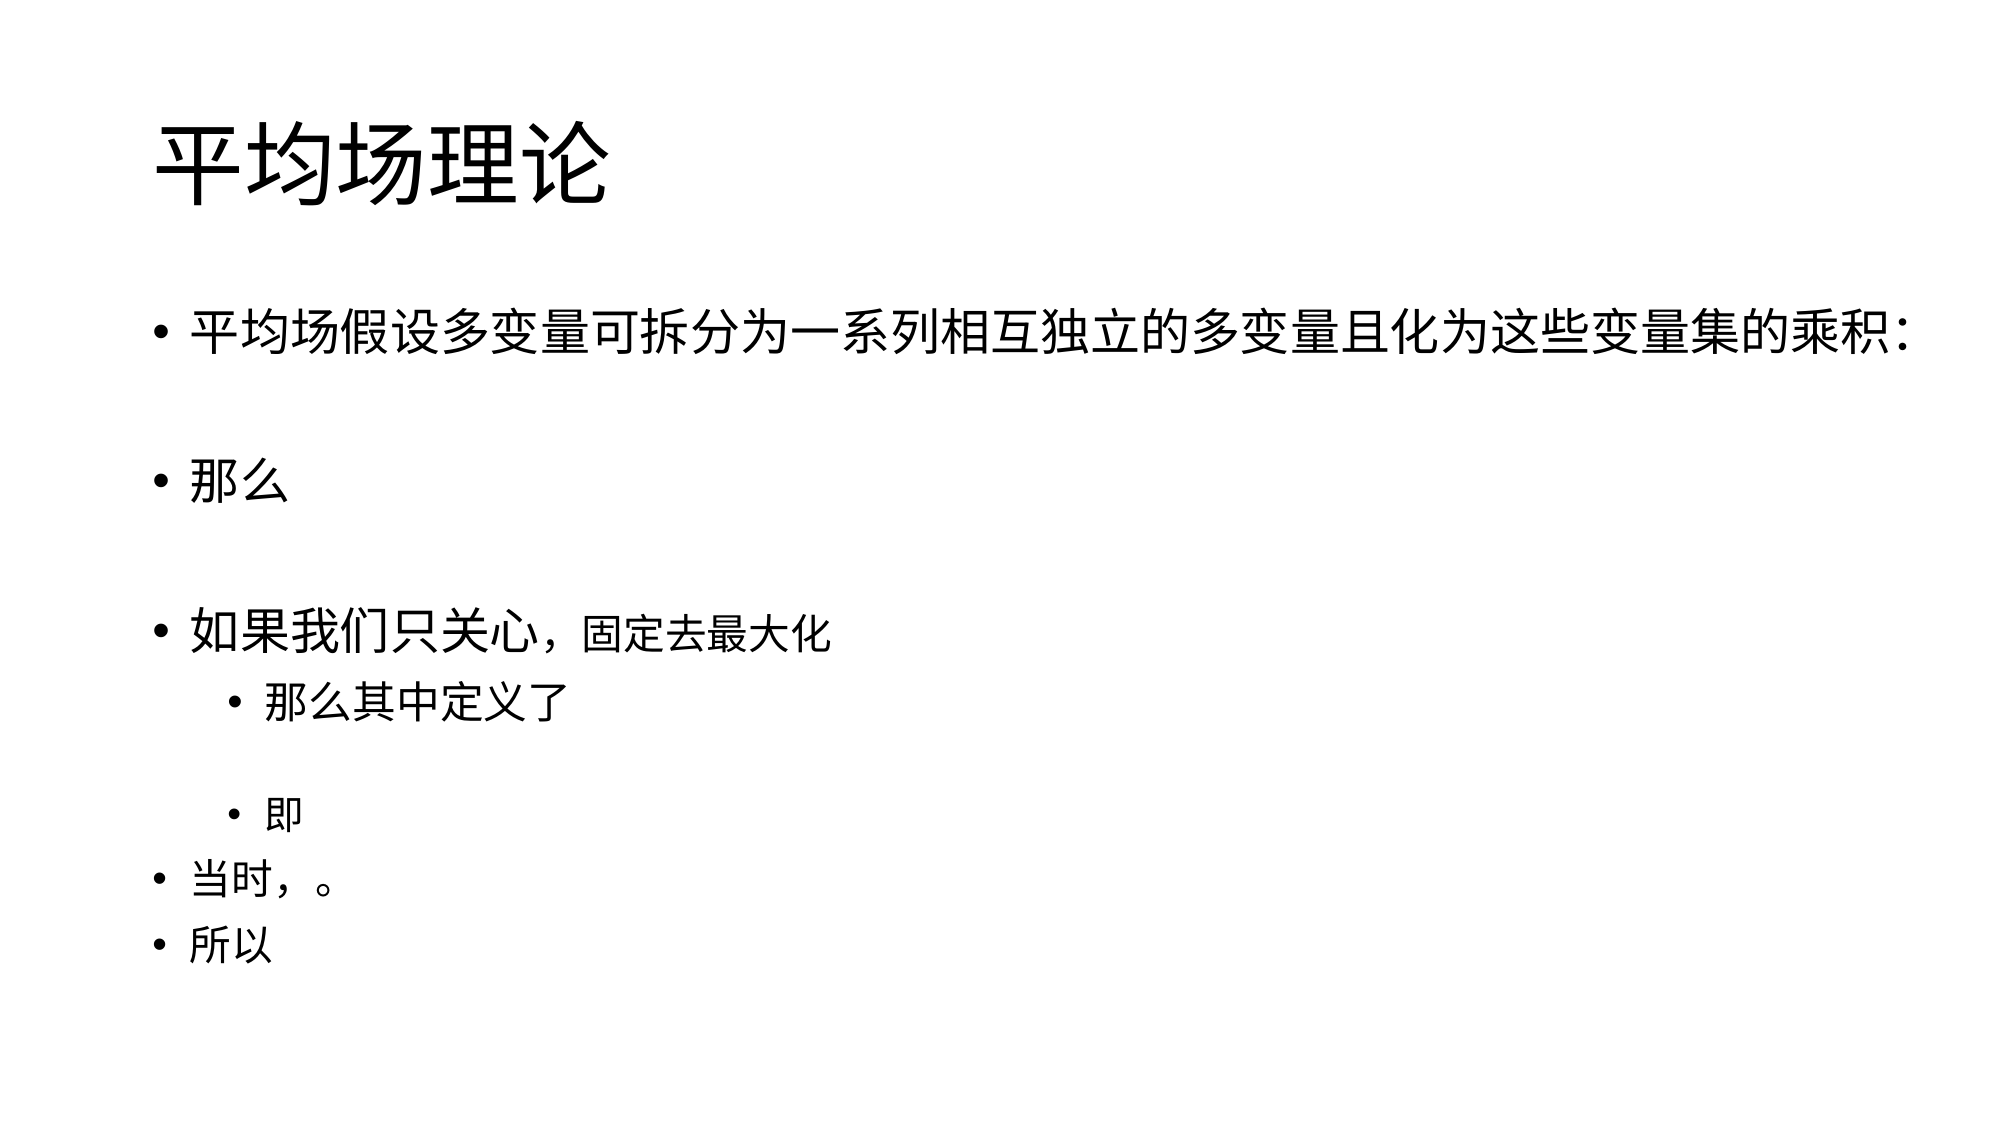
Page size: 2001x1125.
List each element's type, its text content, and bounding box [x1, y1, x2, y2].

title 平均场理论 [137, 59, 1863, 278]
